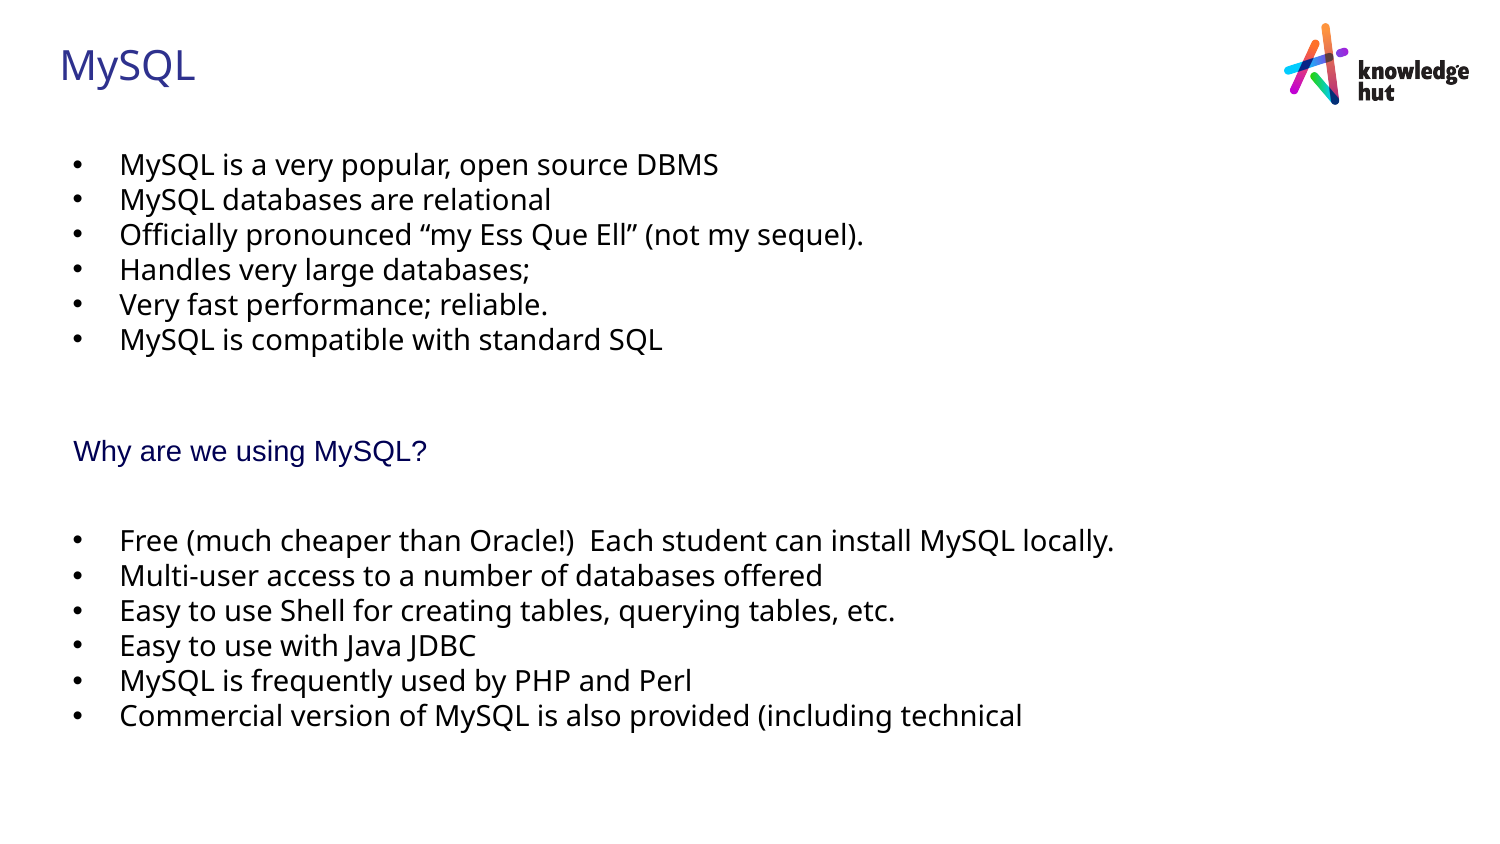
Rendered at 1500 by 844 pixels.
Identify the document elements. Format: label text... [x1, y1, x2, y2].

text_box MySQL is a very popular, open source DBMS MySQL databases are relational Officially pronounced “my Ess Que Ell” (not my sequel). Handles very large databases; Very fast performance; reliable. MySQL is compatible with standard SQL [57, 139, 1358, 364]
picture [1284, 23, 1469, 105]
text_box Why are we using MySQL? [58, 424, 444, 475]
title MySQL [44, 23, 1206, 100]
text_box Free (much cheaper than Oracle!) Each student can install MySQL locally. Multi-user access to a number of databases offered Easy to use Shell for creating tables, querying tables, etc. Easy to use with Java JDBC MySQL is frequently used by PHP and Perl Commercial version of MySQL is also provided (including technical [57, 515, 1358, 740]
